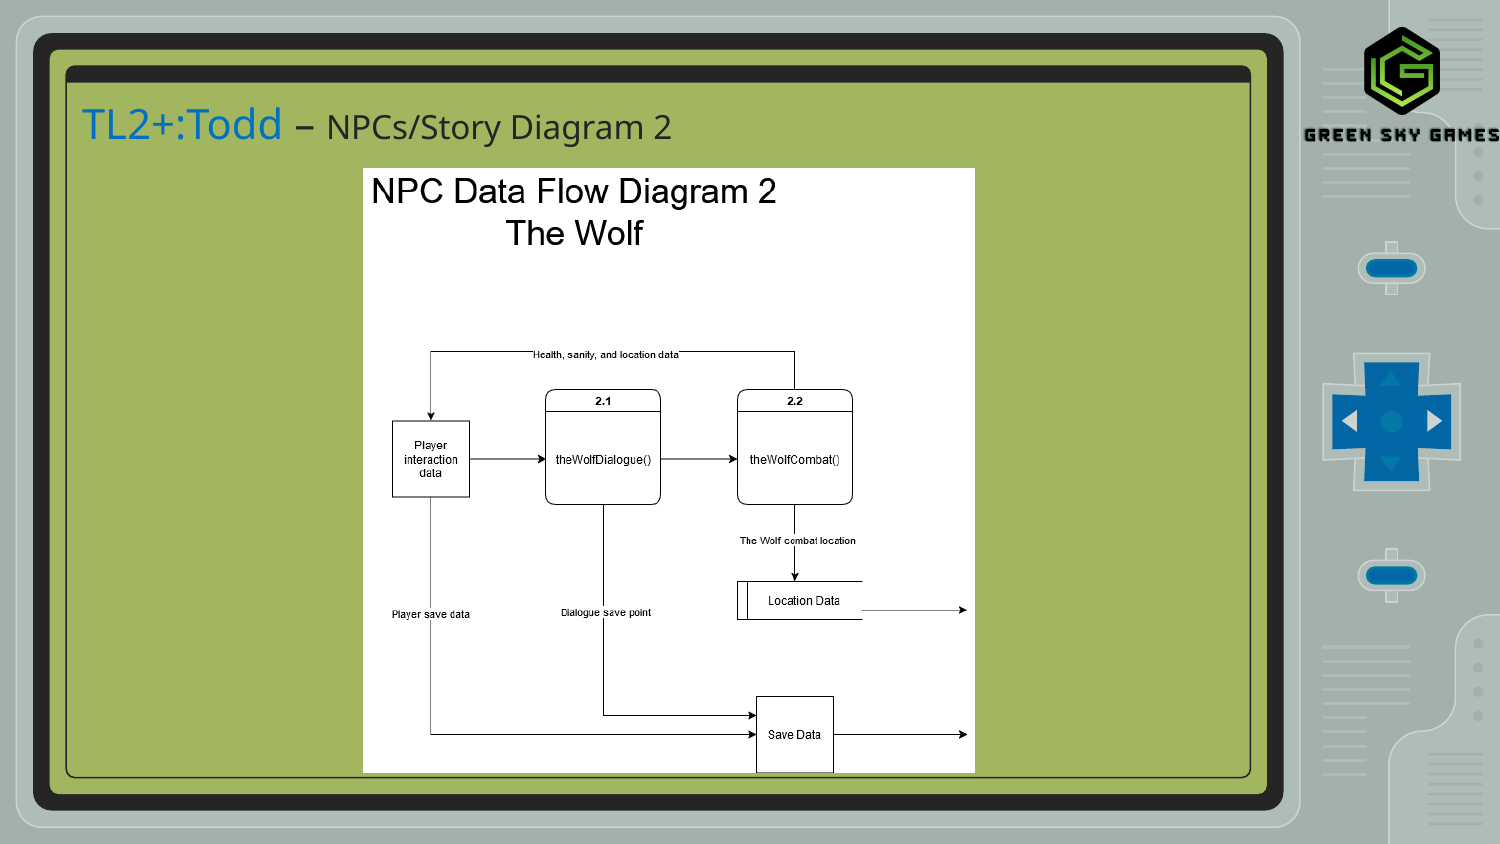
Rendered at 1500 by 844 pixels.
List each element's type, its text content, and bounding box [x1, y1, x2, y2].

title TL2+:Todd – NPCs/Story Diagram 2 [67, 82, 1298, 218]
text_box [1322, 353, 1461, 491]
picture [362, 168, 975, 773]
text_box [1358, 241, 1426, 295]
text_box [1358, 548, 1426, 603]
picture [1285, 0, 1500, 184]
